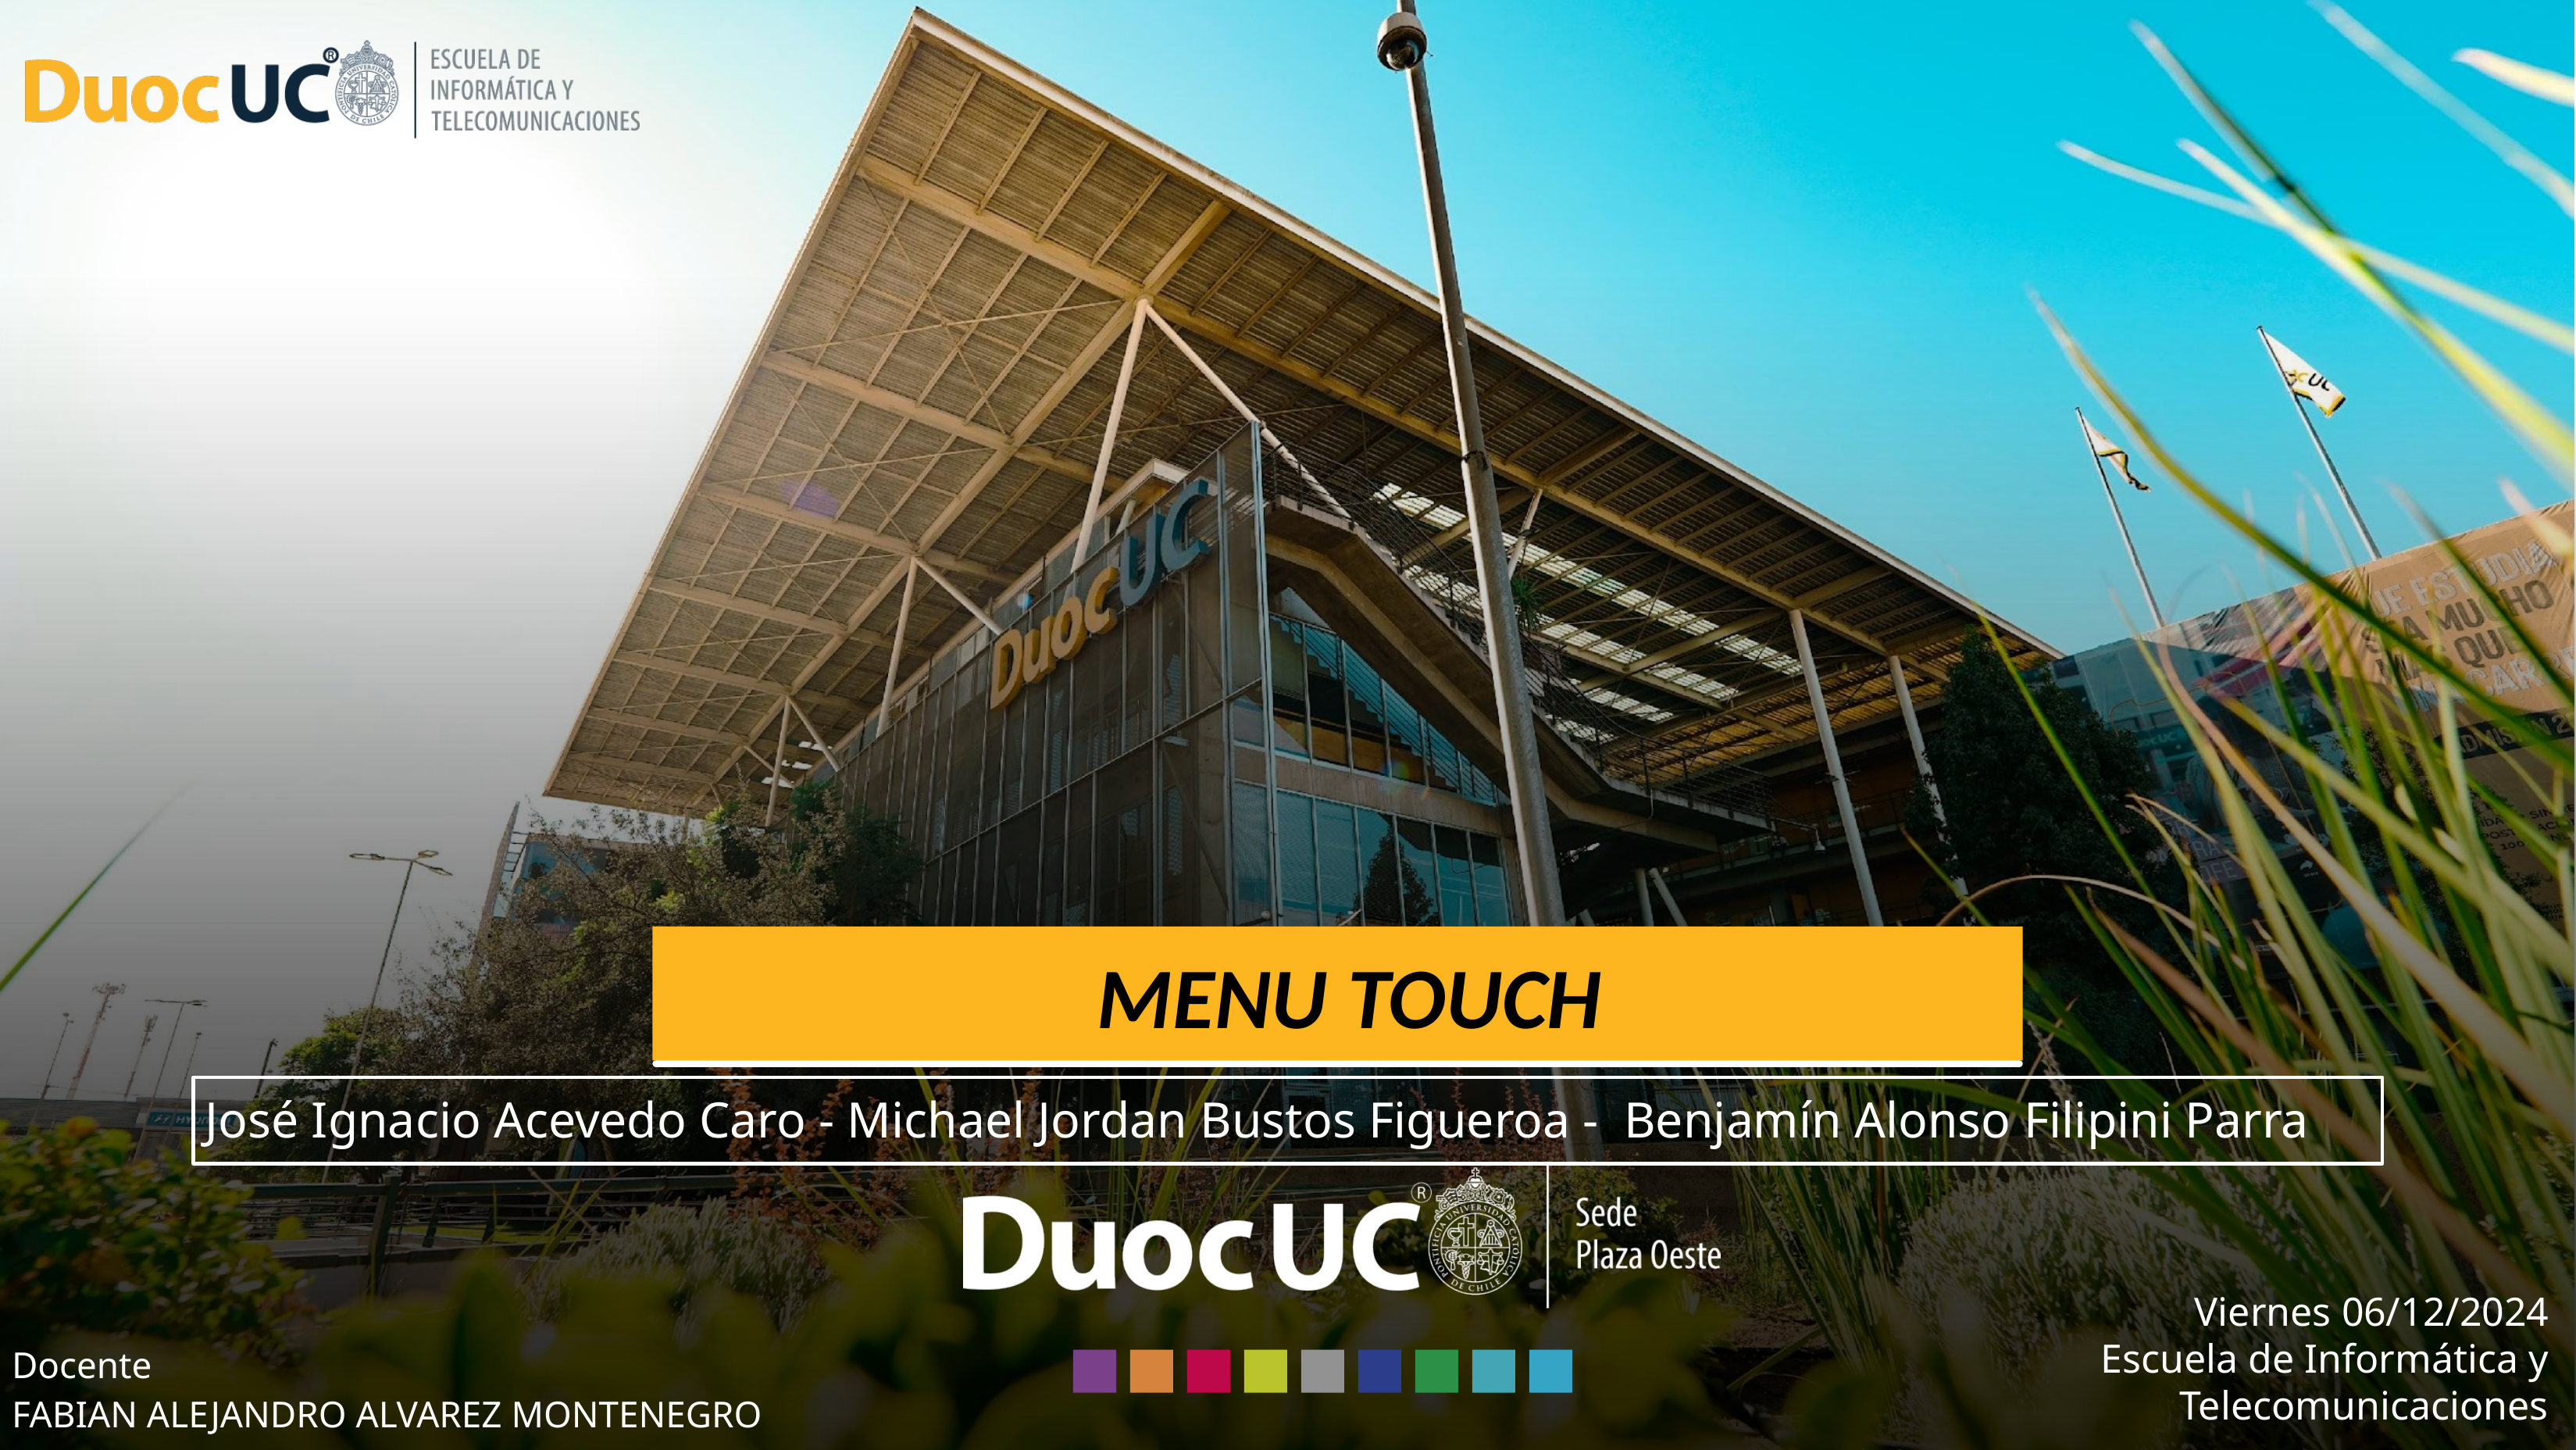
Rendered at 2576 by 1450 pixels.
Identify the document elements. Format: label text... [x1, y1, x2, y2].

text_box Viernes 06/12/2024 Escuela de Informática y Telecomunicaciones [1732, 1230, 2560, 1440]
text_box Docente FABIAN ALEJANDRO ALVAREZ MONTENEGRO [0, 1330, 929, 1447]
text_box José Ignacio Acevedo Caro - Michael Jordan Bustos Figueroa - Benjamín Alonso Filipini Parra [193, 1077, 2383, 1164]
picture [0, 0, 2576, 1450]
text_box MENU TOUCH [980, 930, 1719, 1058]
